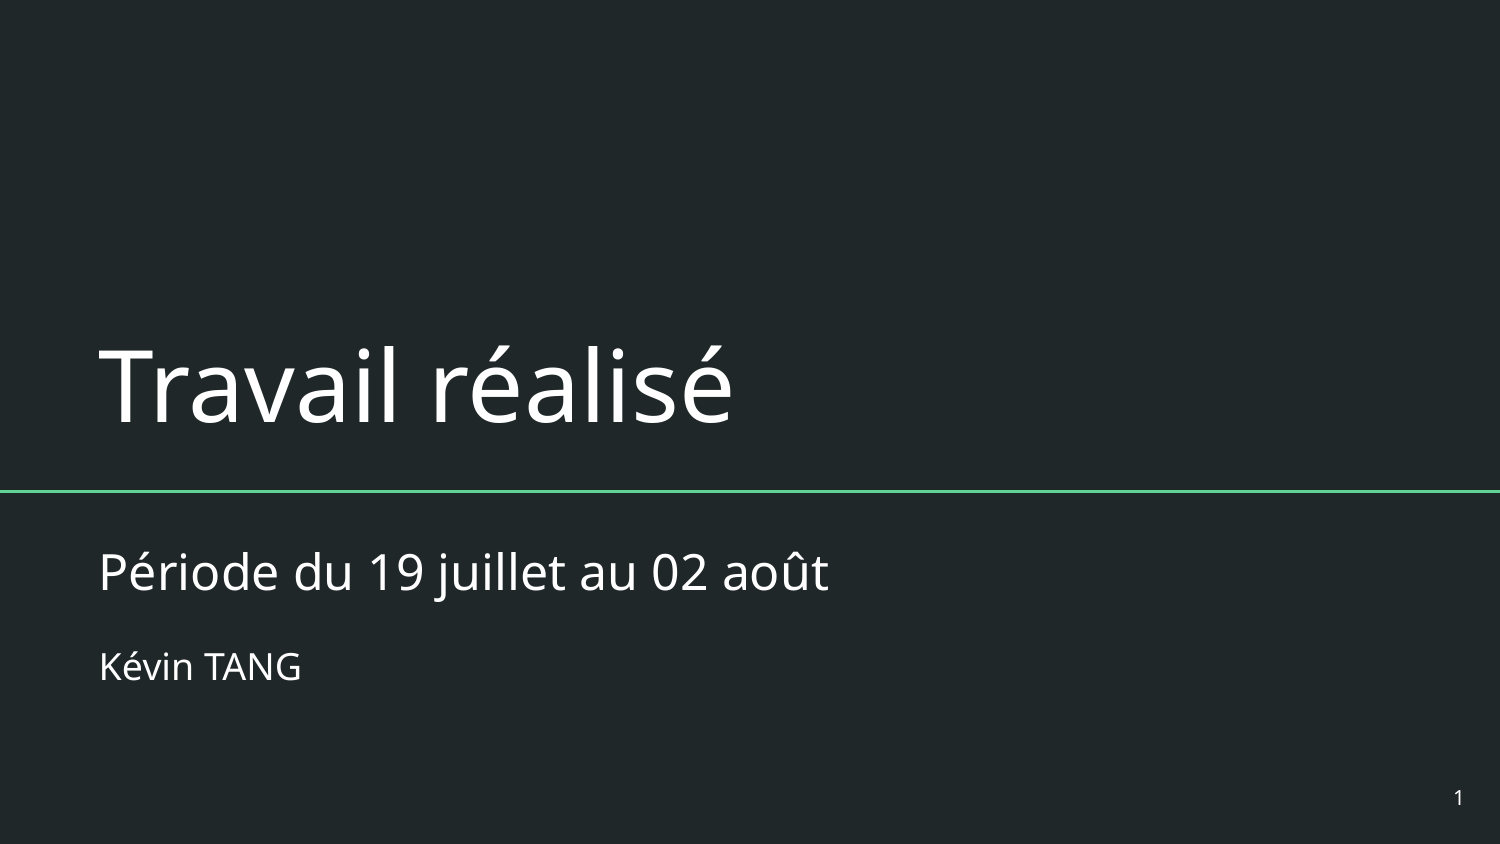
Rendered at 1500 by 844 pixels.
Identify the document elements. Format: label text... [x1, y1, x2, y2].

title Travail réalisé [83, 206, 1417, 467]
subtitle Période du 19 juillet au 02 août [83, 522, 1417, 625]
subtitle Kévin TANG [83, 625, 1417, 729]
slide_number ‹#› [1389, 764, 1480, 830]
